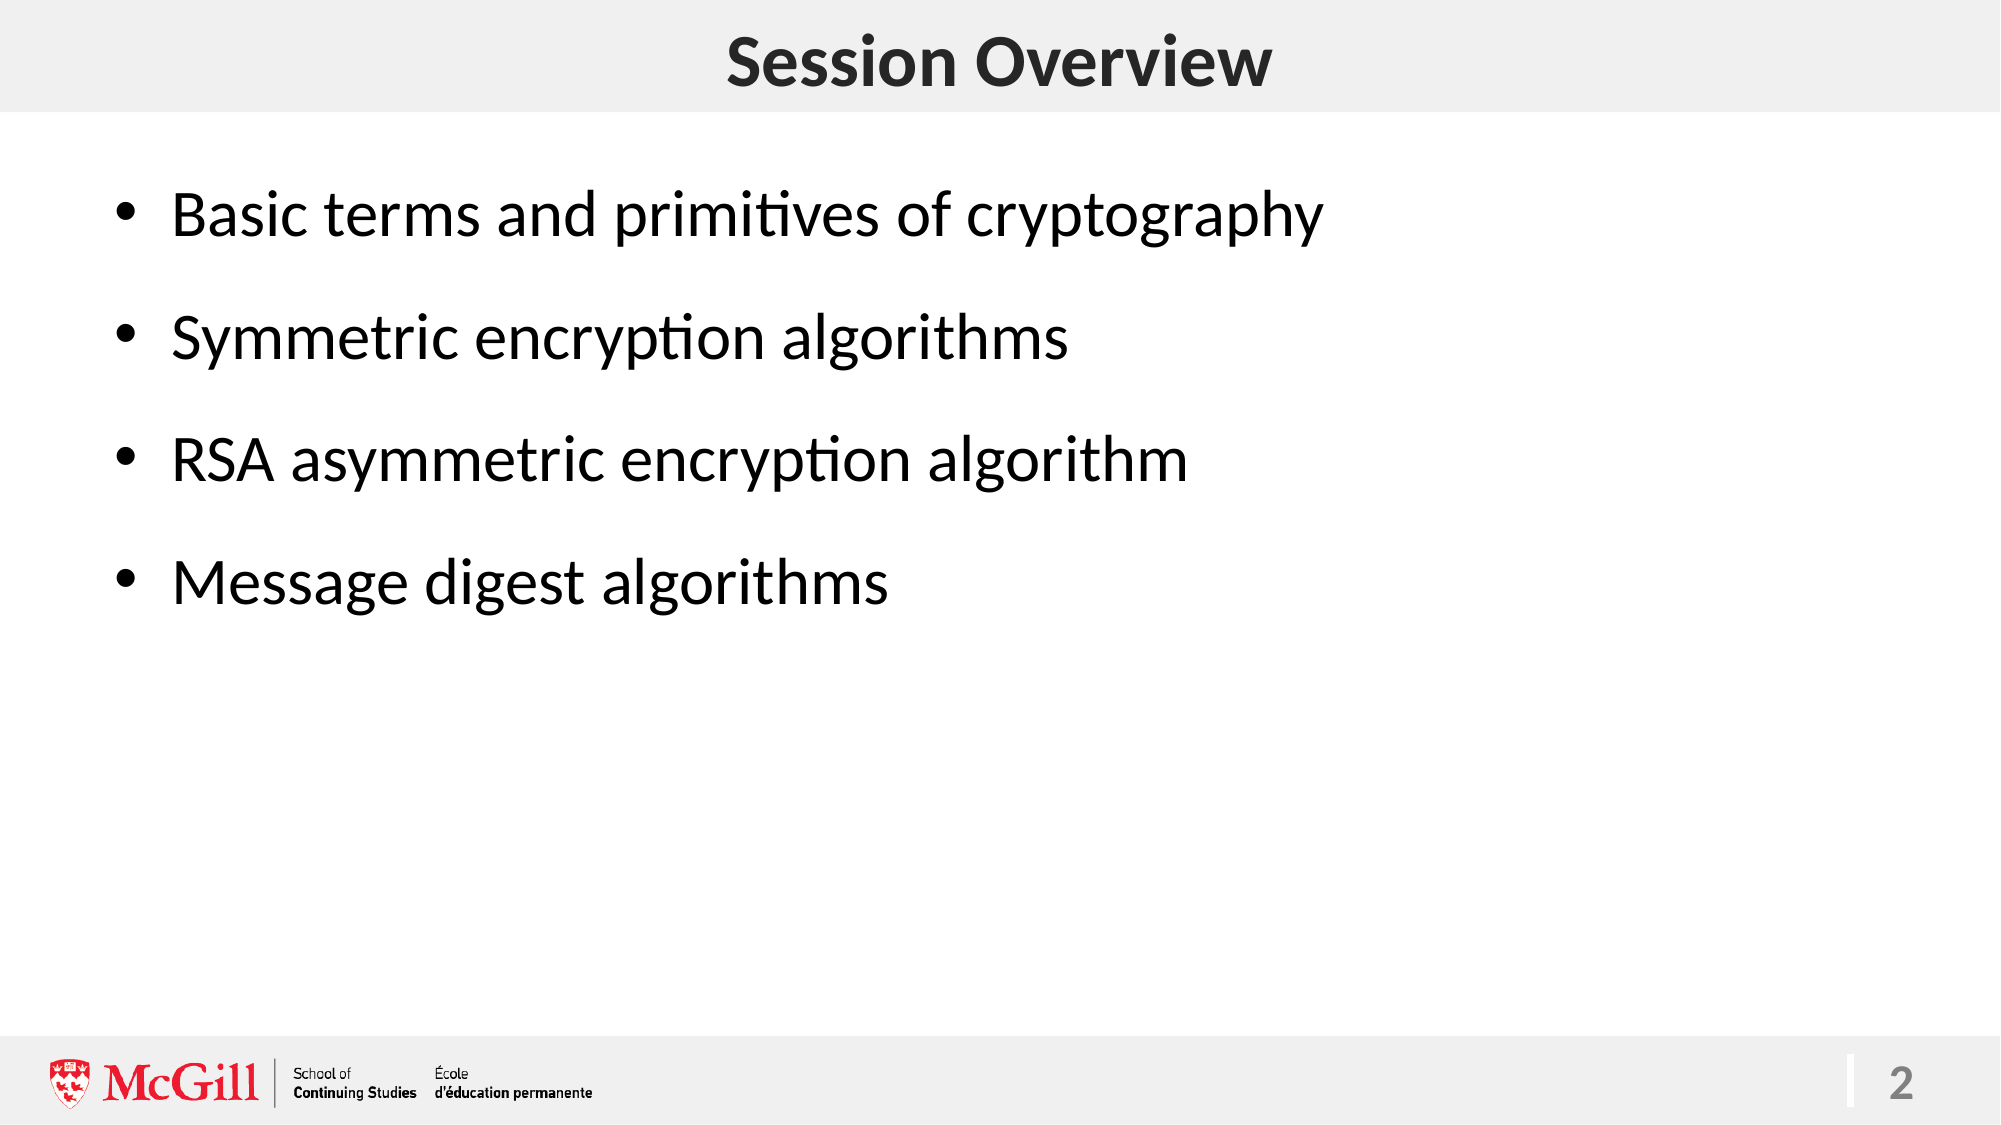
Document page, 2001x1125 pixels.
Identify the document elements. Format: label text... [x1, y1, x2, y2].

list Basic terms and primitives of cryptography Symmetric encryption algorithms RSA asymmetric encryption algorithm Message digest algorithms [99, 162, 1900, 1005]
picture [50, 1058, 592, 1109]
title Session Overview [0, 0, 2000, 113]
